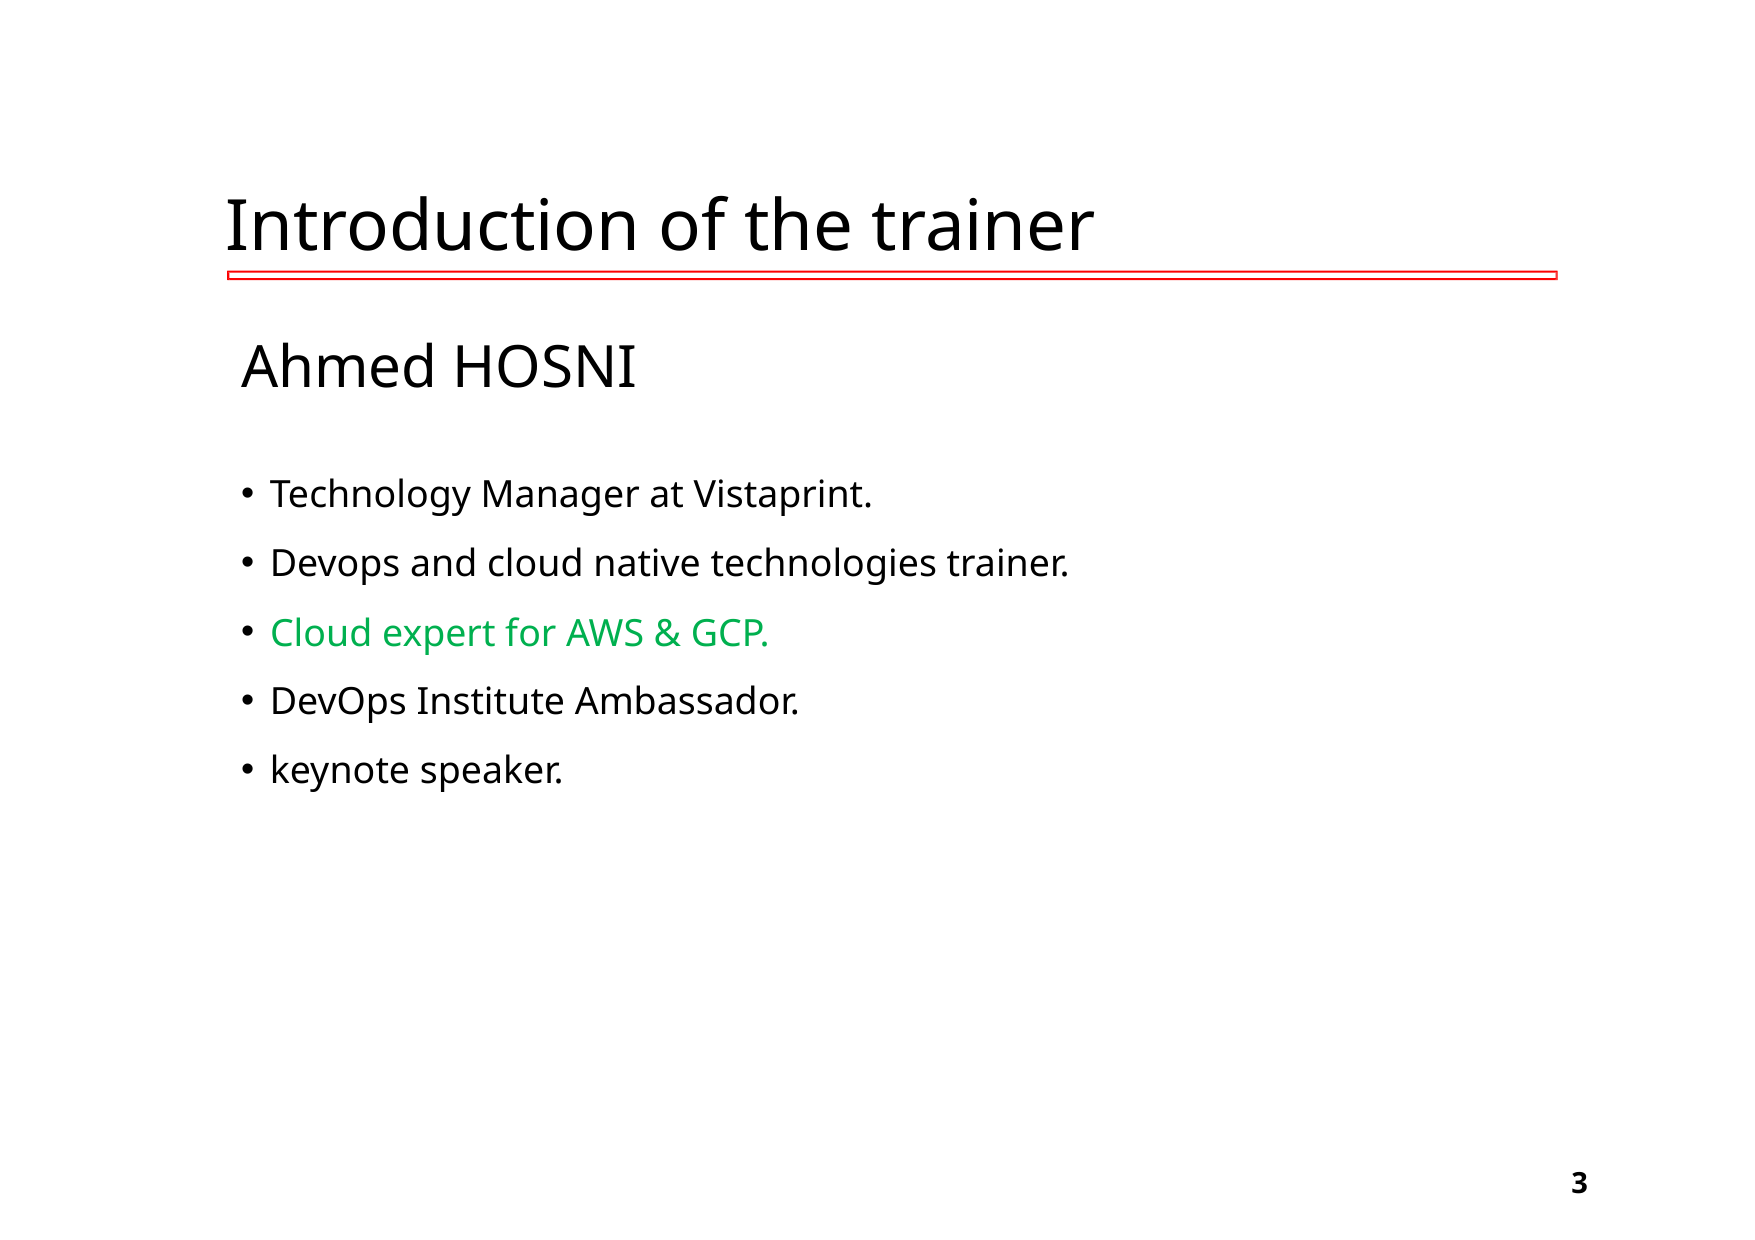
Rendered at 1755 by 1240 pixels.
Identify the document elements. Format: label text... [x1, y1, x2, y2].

slide_number ‹#› [1567, 1164, 1715, 1240]
title Introduction of the trainer [225, 179, 1559, 435]
list Ahmed HOSNI Technology Manager at Vistaprint. Devops and cloud native technologies trainer. Cloud expert for AWS & GCP. DevOps Institute Ambassador. keynote speaker. [238, 329, 1516, 1034]
